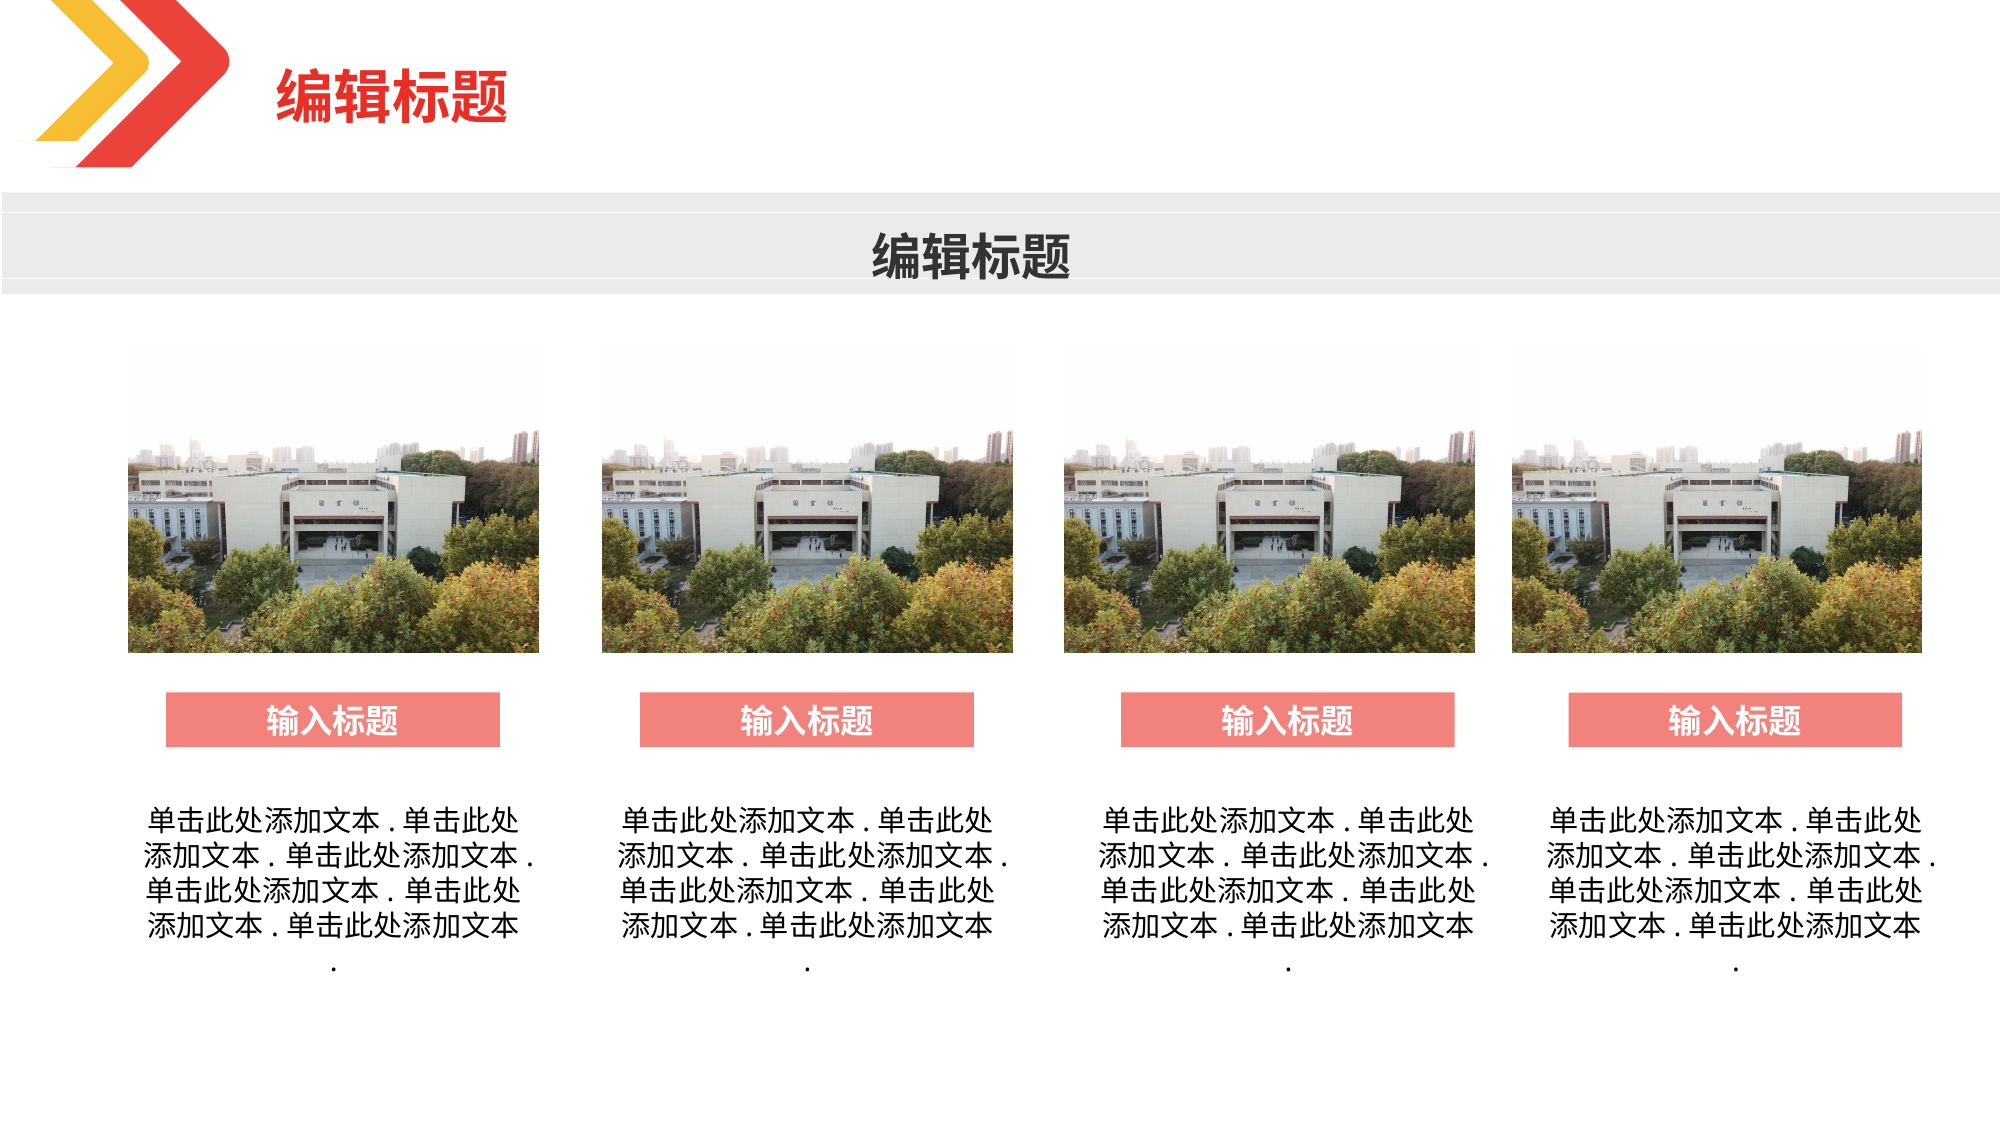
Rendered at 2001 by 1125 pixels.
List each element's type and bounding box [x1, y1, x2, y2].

text_box [1, 192, 2000, 294]
text_box [0, 0, 1272, 193]
text_box [128, 345, 1941, 1058]
